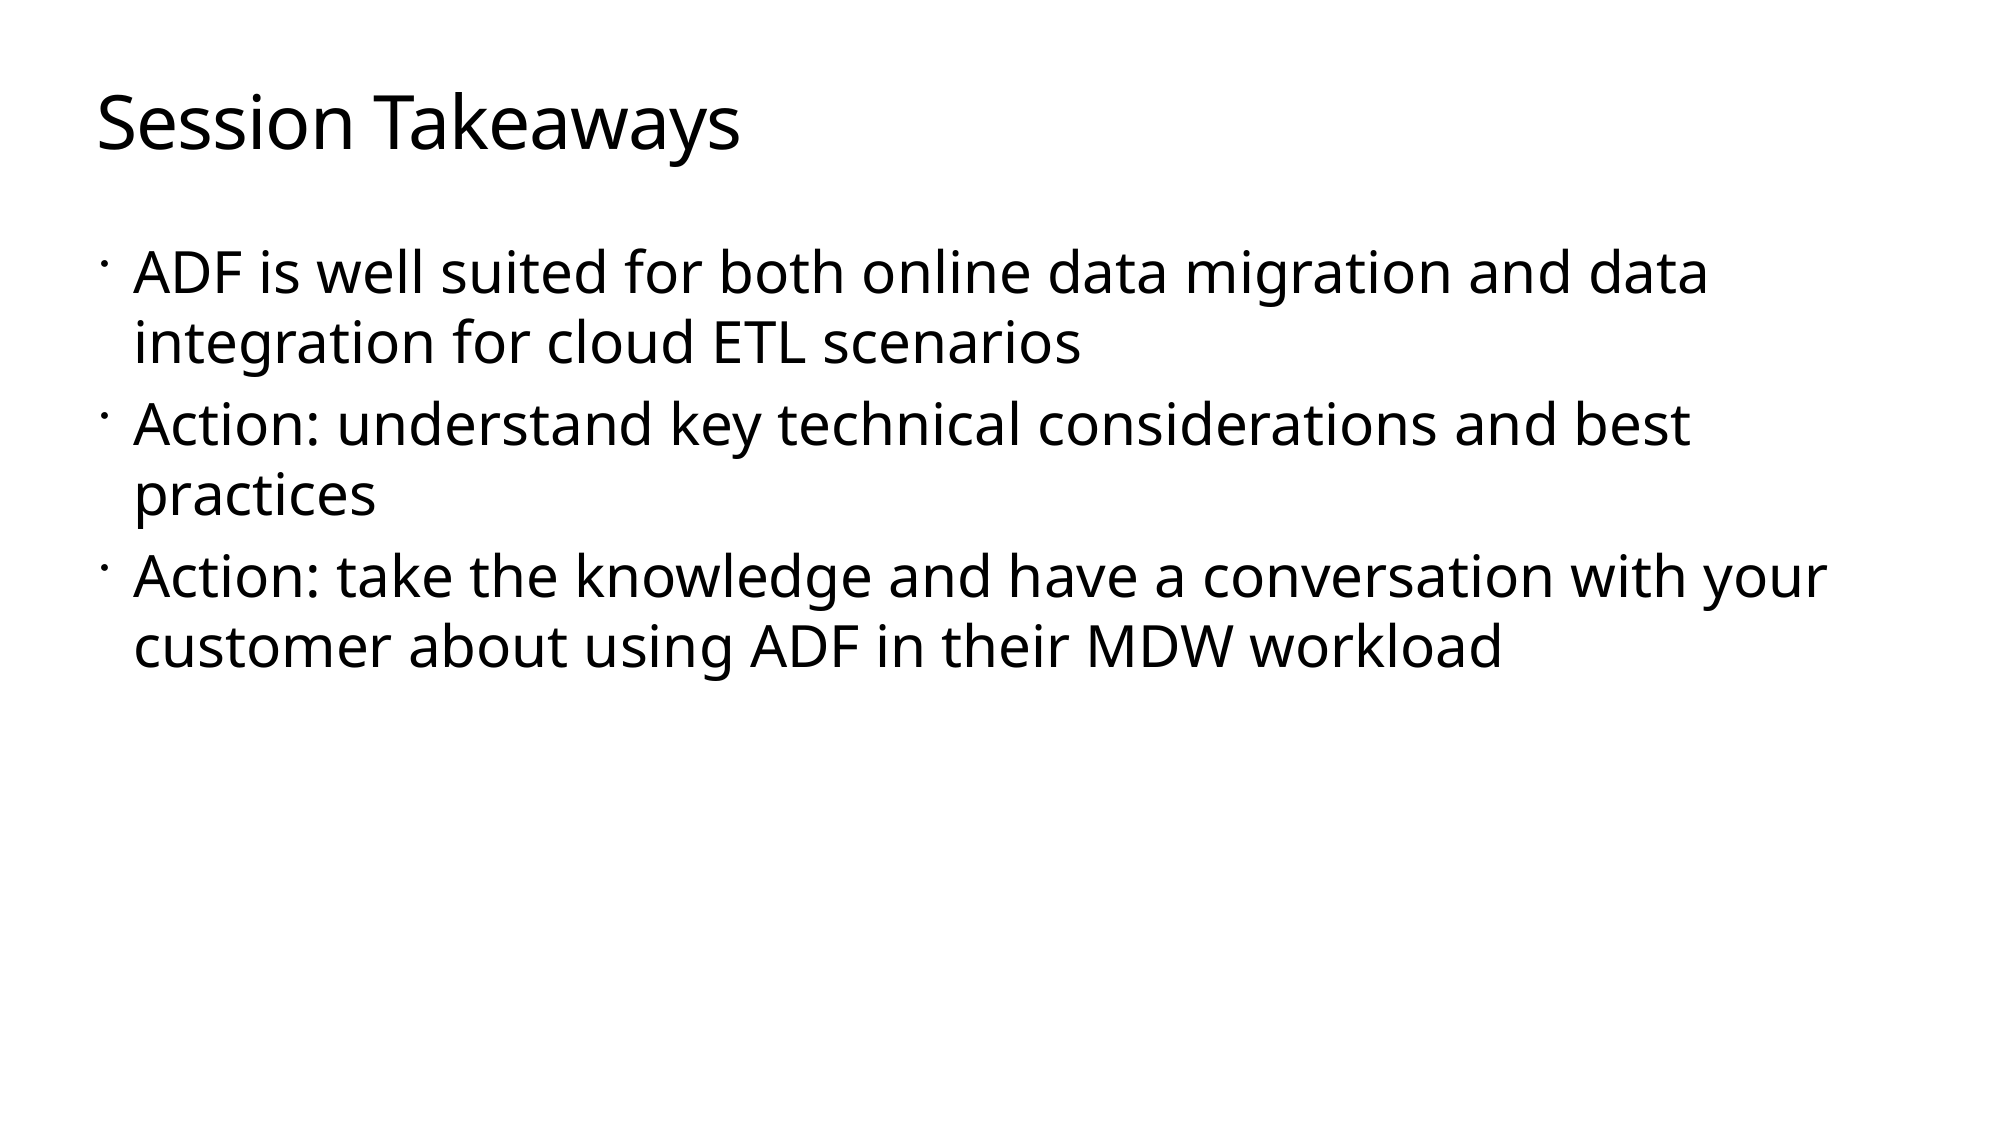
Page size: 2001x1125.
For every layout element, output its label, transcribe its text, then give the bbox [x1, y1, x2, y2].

title Session Takeaways [96, 75, 1904, 166]
list ADF is well suited for both online data migration and data integration for cloud ETL scenarios Action: understand key technical considerations and best practices Action: take the knowledge and have a conversation with your customer about using ADF in their MDW workload [95, 235, 1904, 618]
